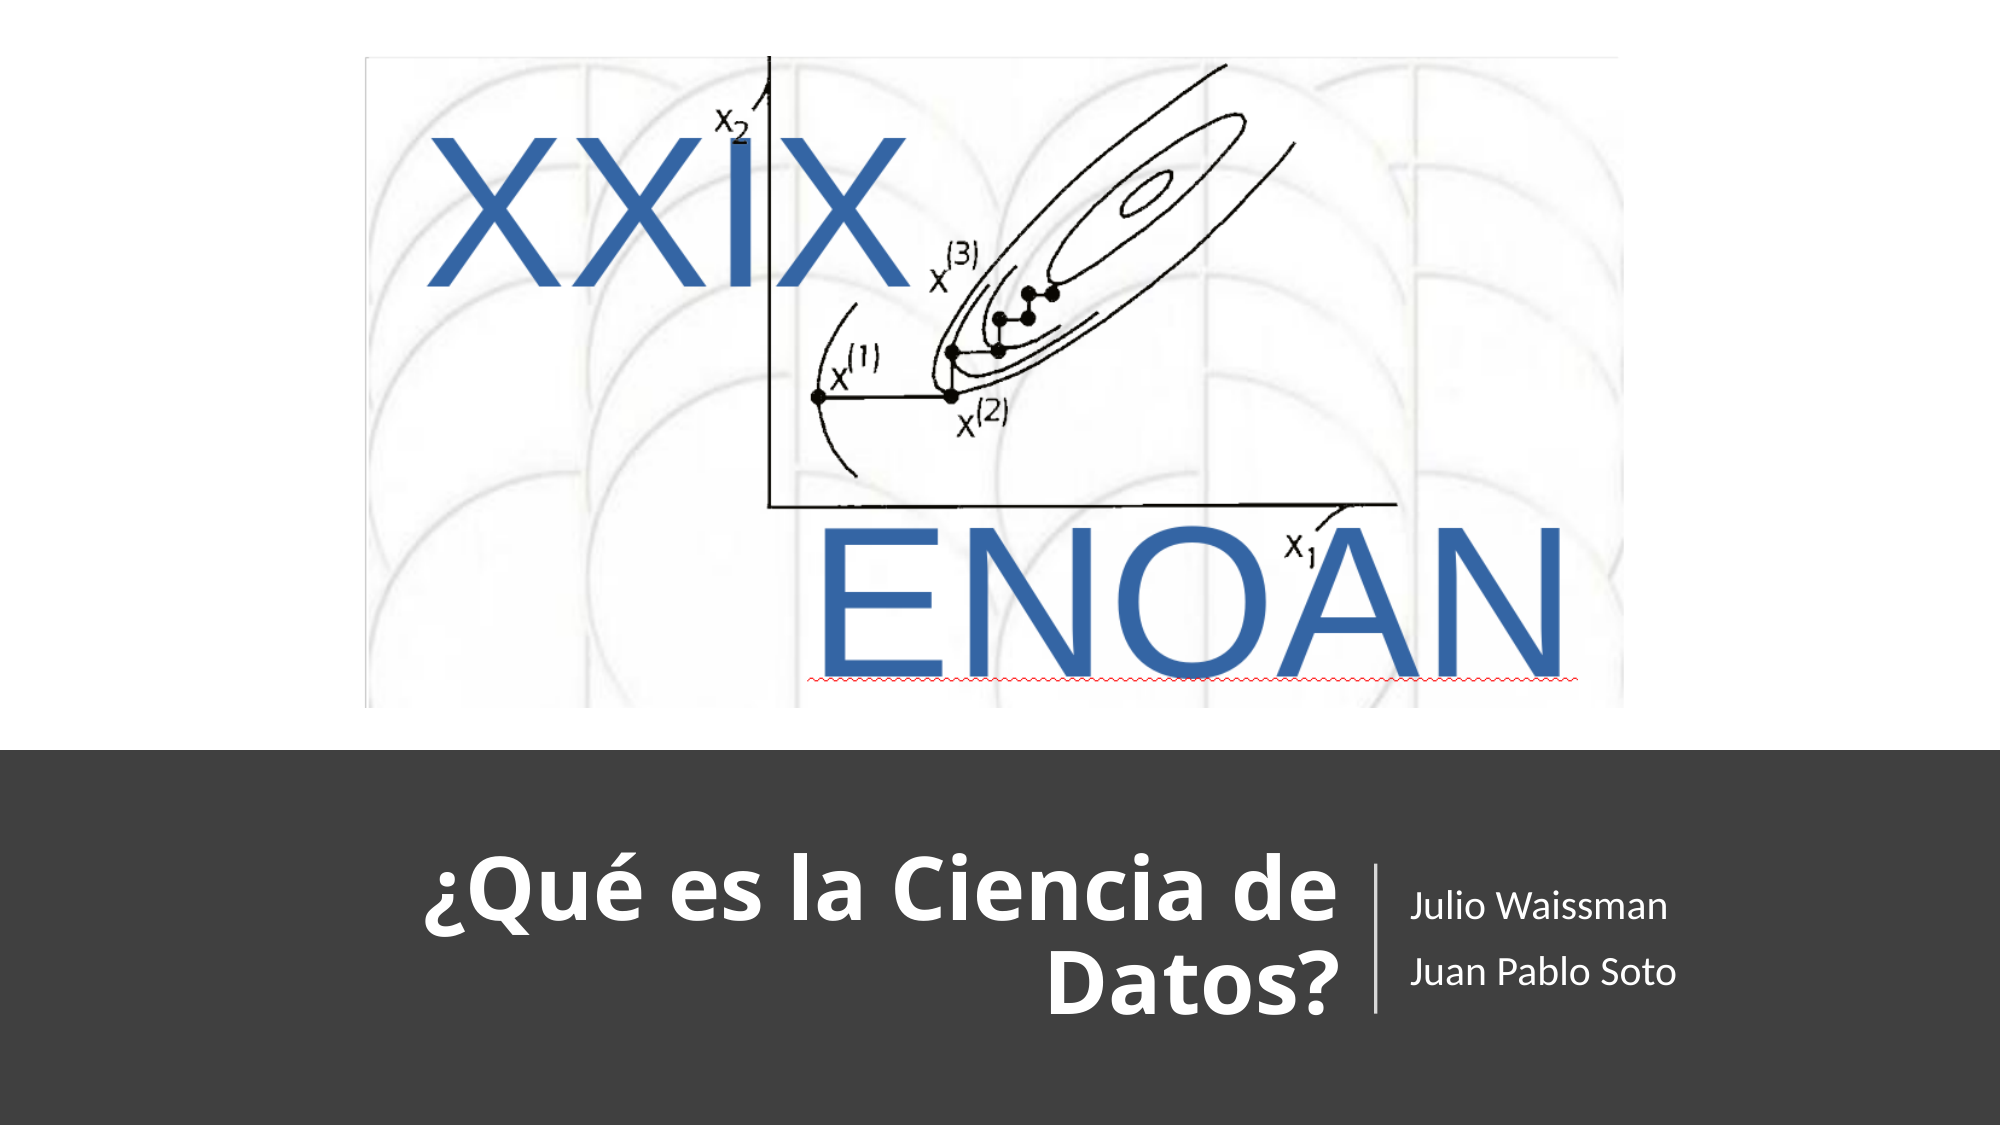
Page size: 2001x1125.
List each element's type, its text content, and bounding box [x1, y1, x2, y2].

title ¿Qué es la Ciencia de Datos? [117, 835, 1356, 1043]
picture [364, 56, 1636, 708]
subtitle Julio Waissman Juan Pablo Soto [1395, 835, 1883, 1043]
text_box [0, 749, 2000, 1125]
